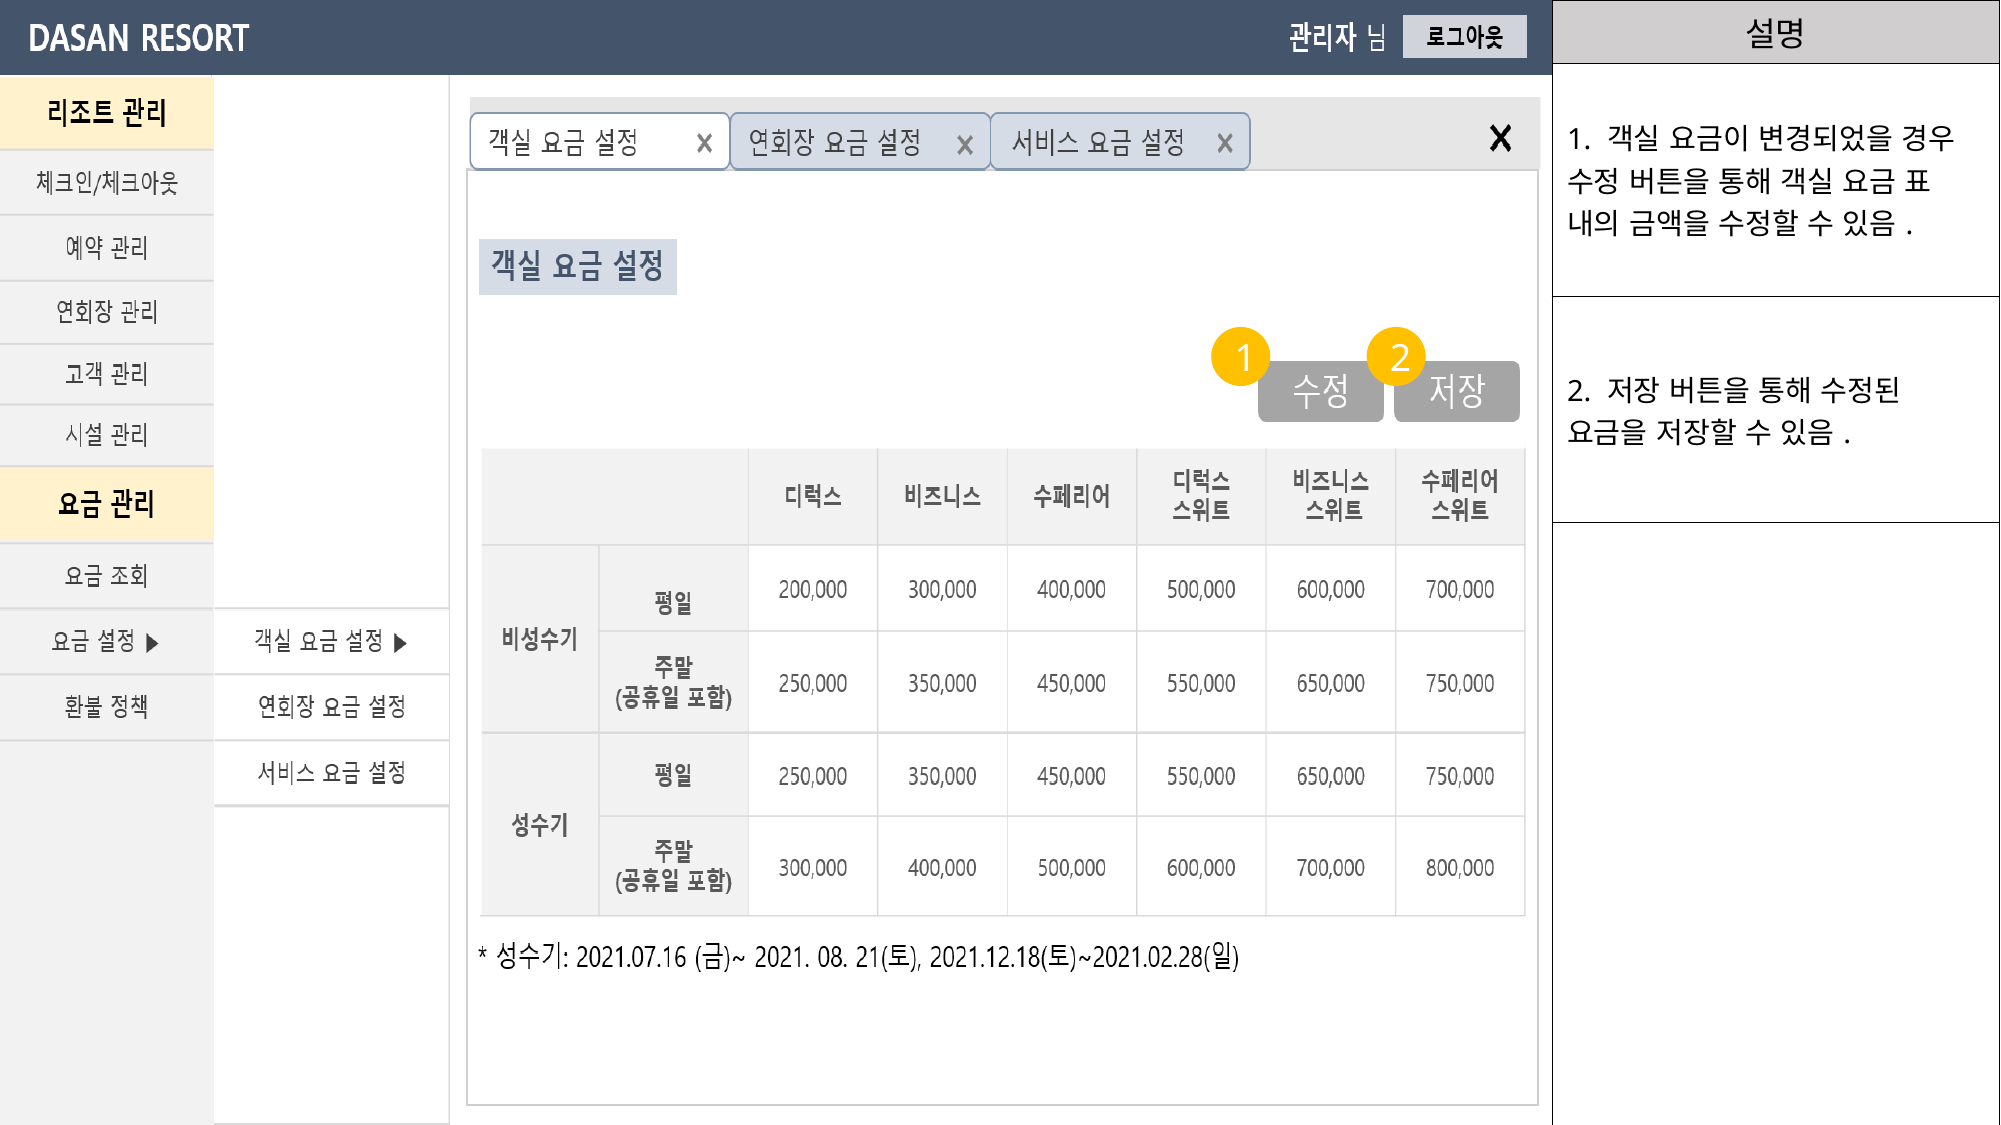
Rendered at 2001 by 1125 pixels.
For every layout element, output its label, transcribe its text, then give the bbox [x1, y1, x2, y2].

table_header 설명 [1553, 1, 1999, 63]
table_cell 2. 저장 버튼을 통해 수정된 요금을 저장할 수 있음. [1553, 297, 1999, 522]
table_cell [1553, 523, 1999, 1125]
picture [0, 0, 1553, 1125]
table_cell 1. 객실 요금이 변경되었을 경우 수정 버튼을 통해 객실 요금 표 내의 금액을 수정할 수 있음. [1553, 64, 1999, 296]
